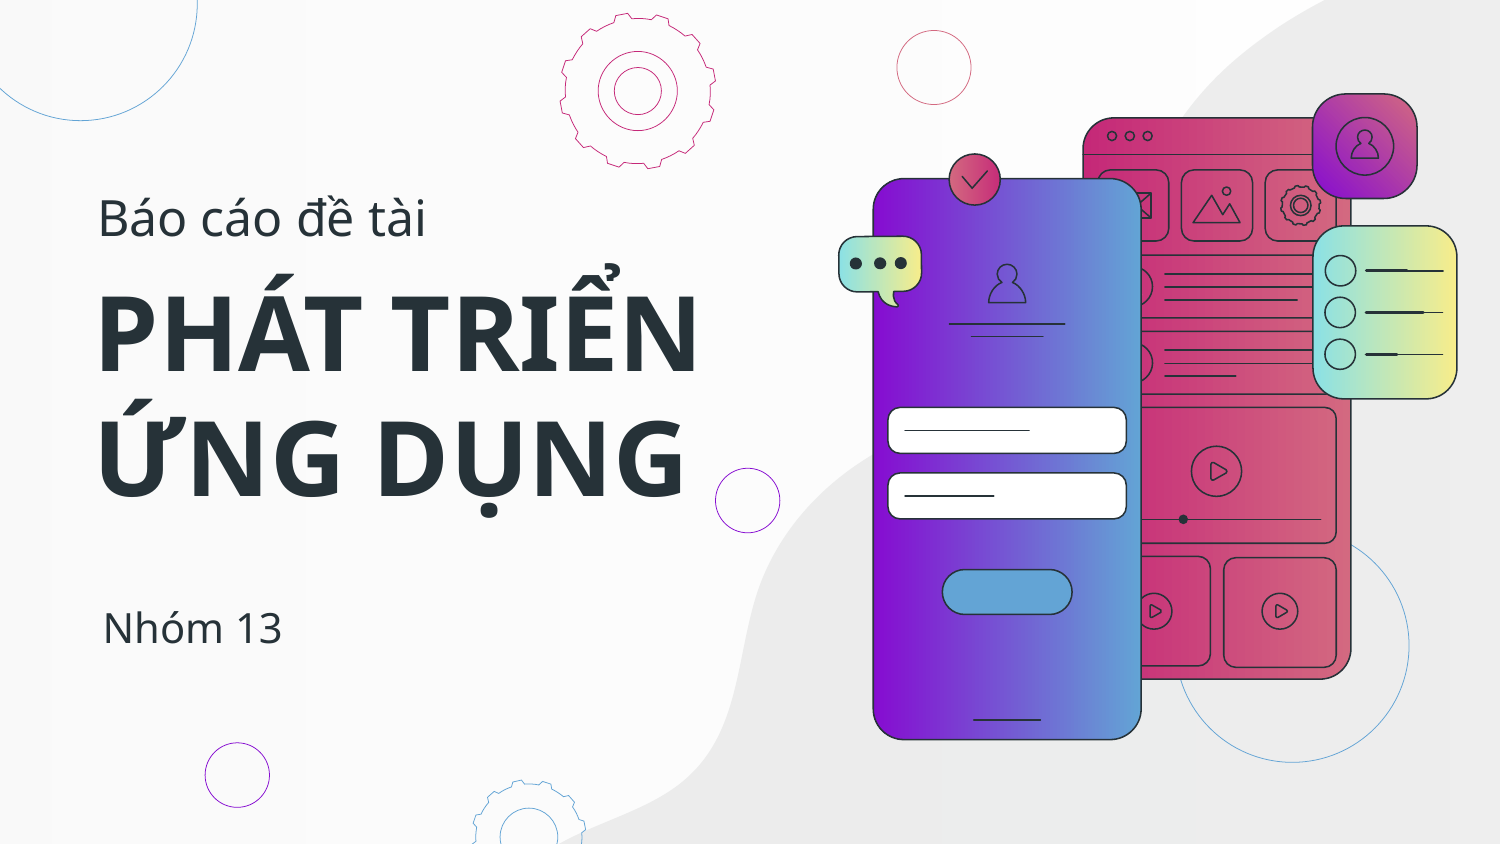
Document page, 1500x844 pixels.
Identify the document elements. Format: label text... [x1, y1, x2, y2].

title PHÁT TRIỂN ỨNG DỤNG [78, 224, 810, 560]
subtitle Báo cáo đề tài [82, 164, 693, 270]
text_box Nhóm 13 [87, 574, 698, 680]
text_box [838, 93, 1458, 740]
